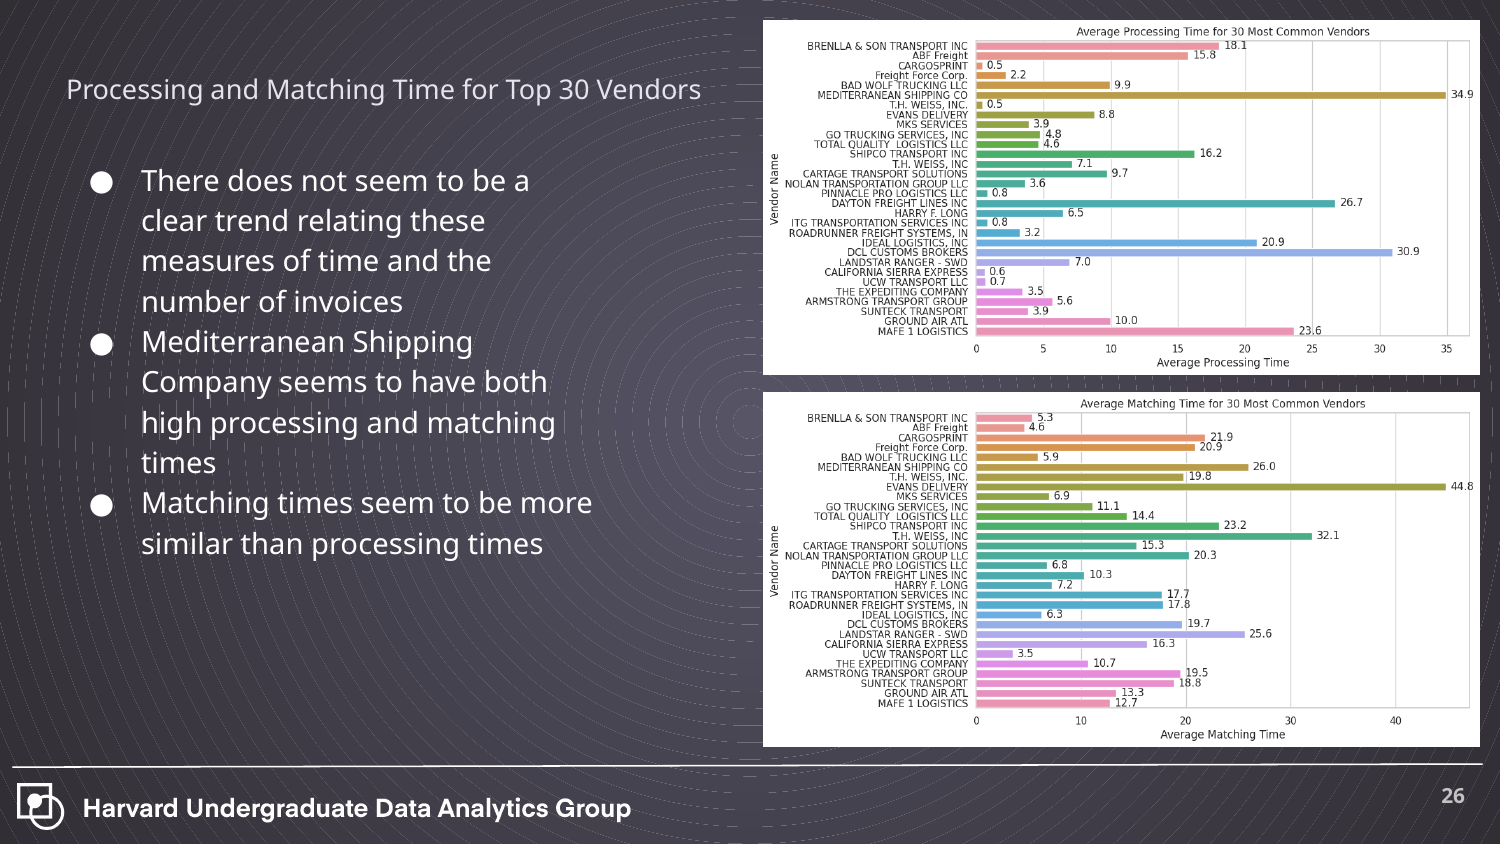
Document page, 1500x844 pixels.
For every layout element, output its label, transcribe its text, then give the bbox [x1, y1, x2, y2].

picture [17, 783, 635, 830]
picture [763, 392, 1481, 747]
list There does not seem to be a clear trend relating these measures of time and the number of invoices Mediterranean Shipping Company seems to have both high processing and matching times Matching times seem to be more similar than processing times [51, 141, 620, 705]
slide_number ‹#› [1389, 764, 1480, 830]
title Processing and Matching Time for Top 30 Vendors [51, 42, 722, 137]
picture [763, 20, 1481, 375]
